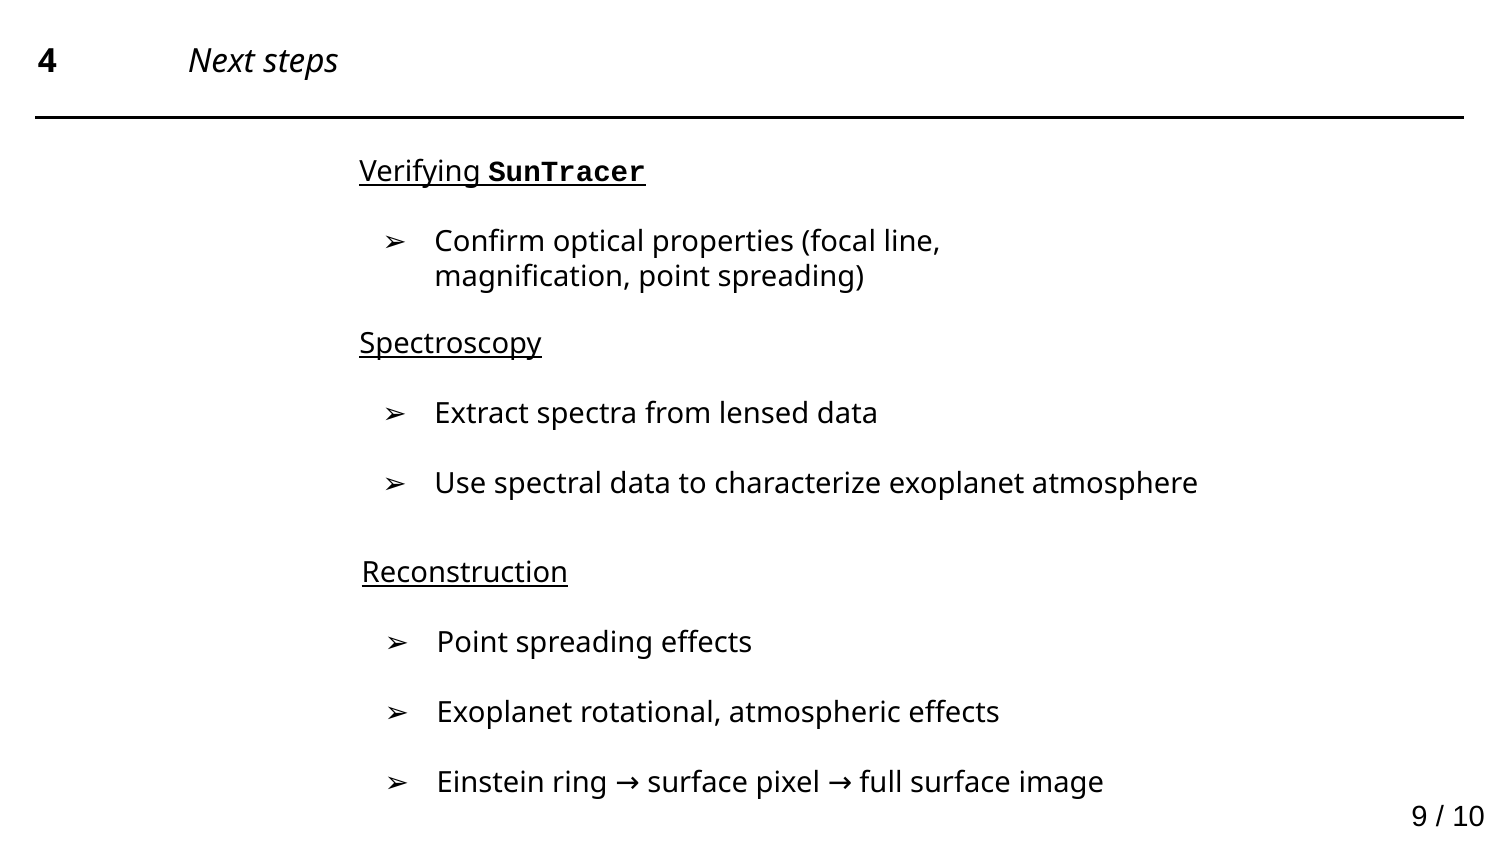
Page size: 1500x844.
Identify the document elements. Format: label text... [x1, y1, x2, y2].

text_box Verifying SunTracer Confirm optical properties (focal line, magnification, point spreading) [344, 137, 1122, 270]
text_box 9 / 10 [1360, 782, 1500, 844]
text_box 4 Next steps [22, 24, 765, 98]
text_box Spectroscopy Extract spectra from lensed data Use spectral data to characterize exoplanet atmosphere [344, 309, 1231, 525]
text_box Reconstruction Point spreading effects Exoplanet rotational, atmospheric effects Einstein ring → surface pixel → full surface image [346, 538, 1229, 803]
